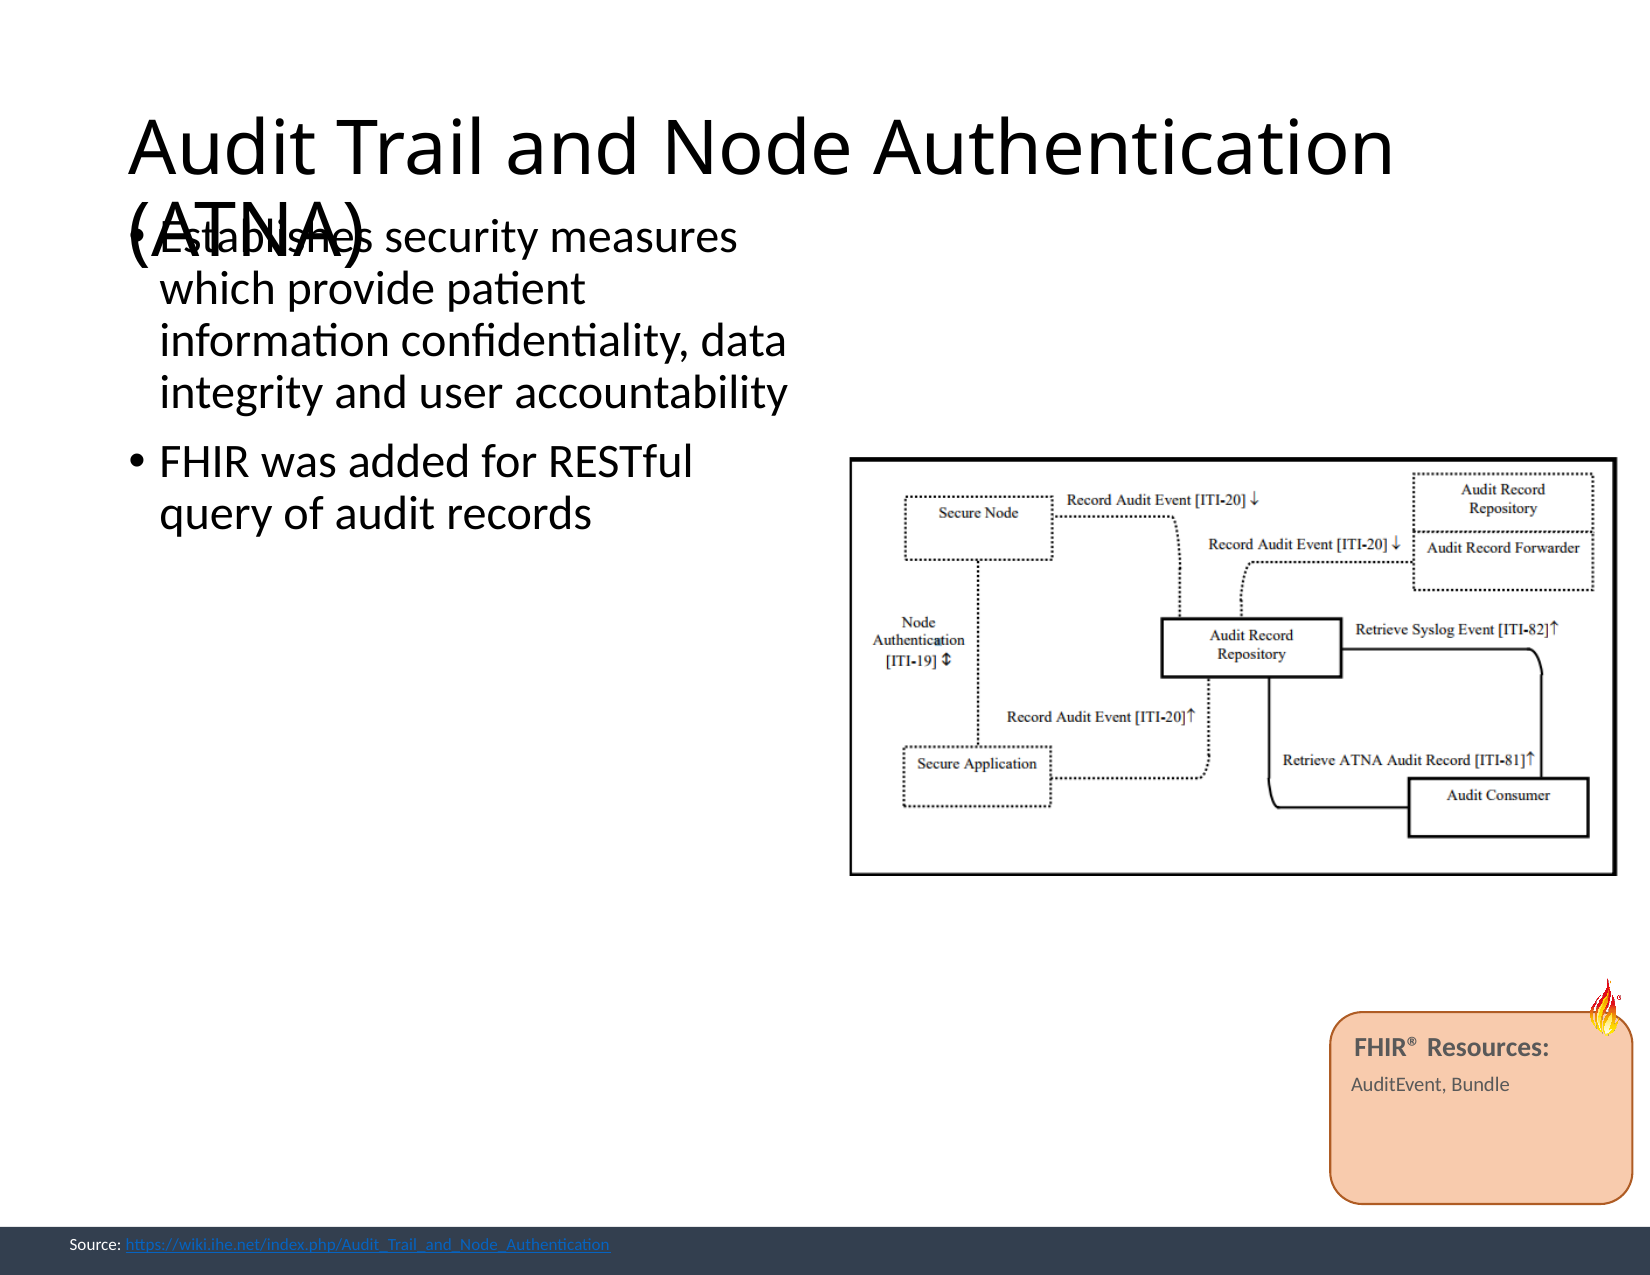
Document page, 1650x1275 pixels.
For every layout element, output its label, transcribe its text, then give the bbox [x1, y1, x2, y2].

list Source: https://wiki.ihe.net/index.php/Audit_Trail_and_Node_Authentication [54, 1228, 1537, 1275]
list Establishes security measures which provide patient information confidentiality, data integrity and user accountability FHIR was added for RESTful query of audit records [113, 203, 804, 1149]
list AuditEvent, Bundle [1350, 1071, 1621, 1199]
picture [845, 449, 1618, 876]
picture [1590, 978, 1621, 1036]
title Audit Trail and Node Authentication (ATNA) [113, 67, 1537, 315]
